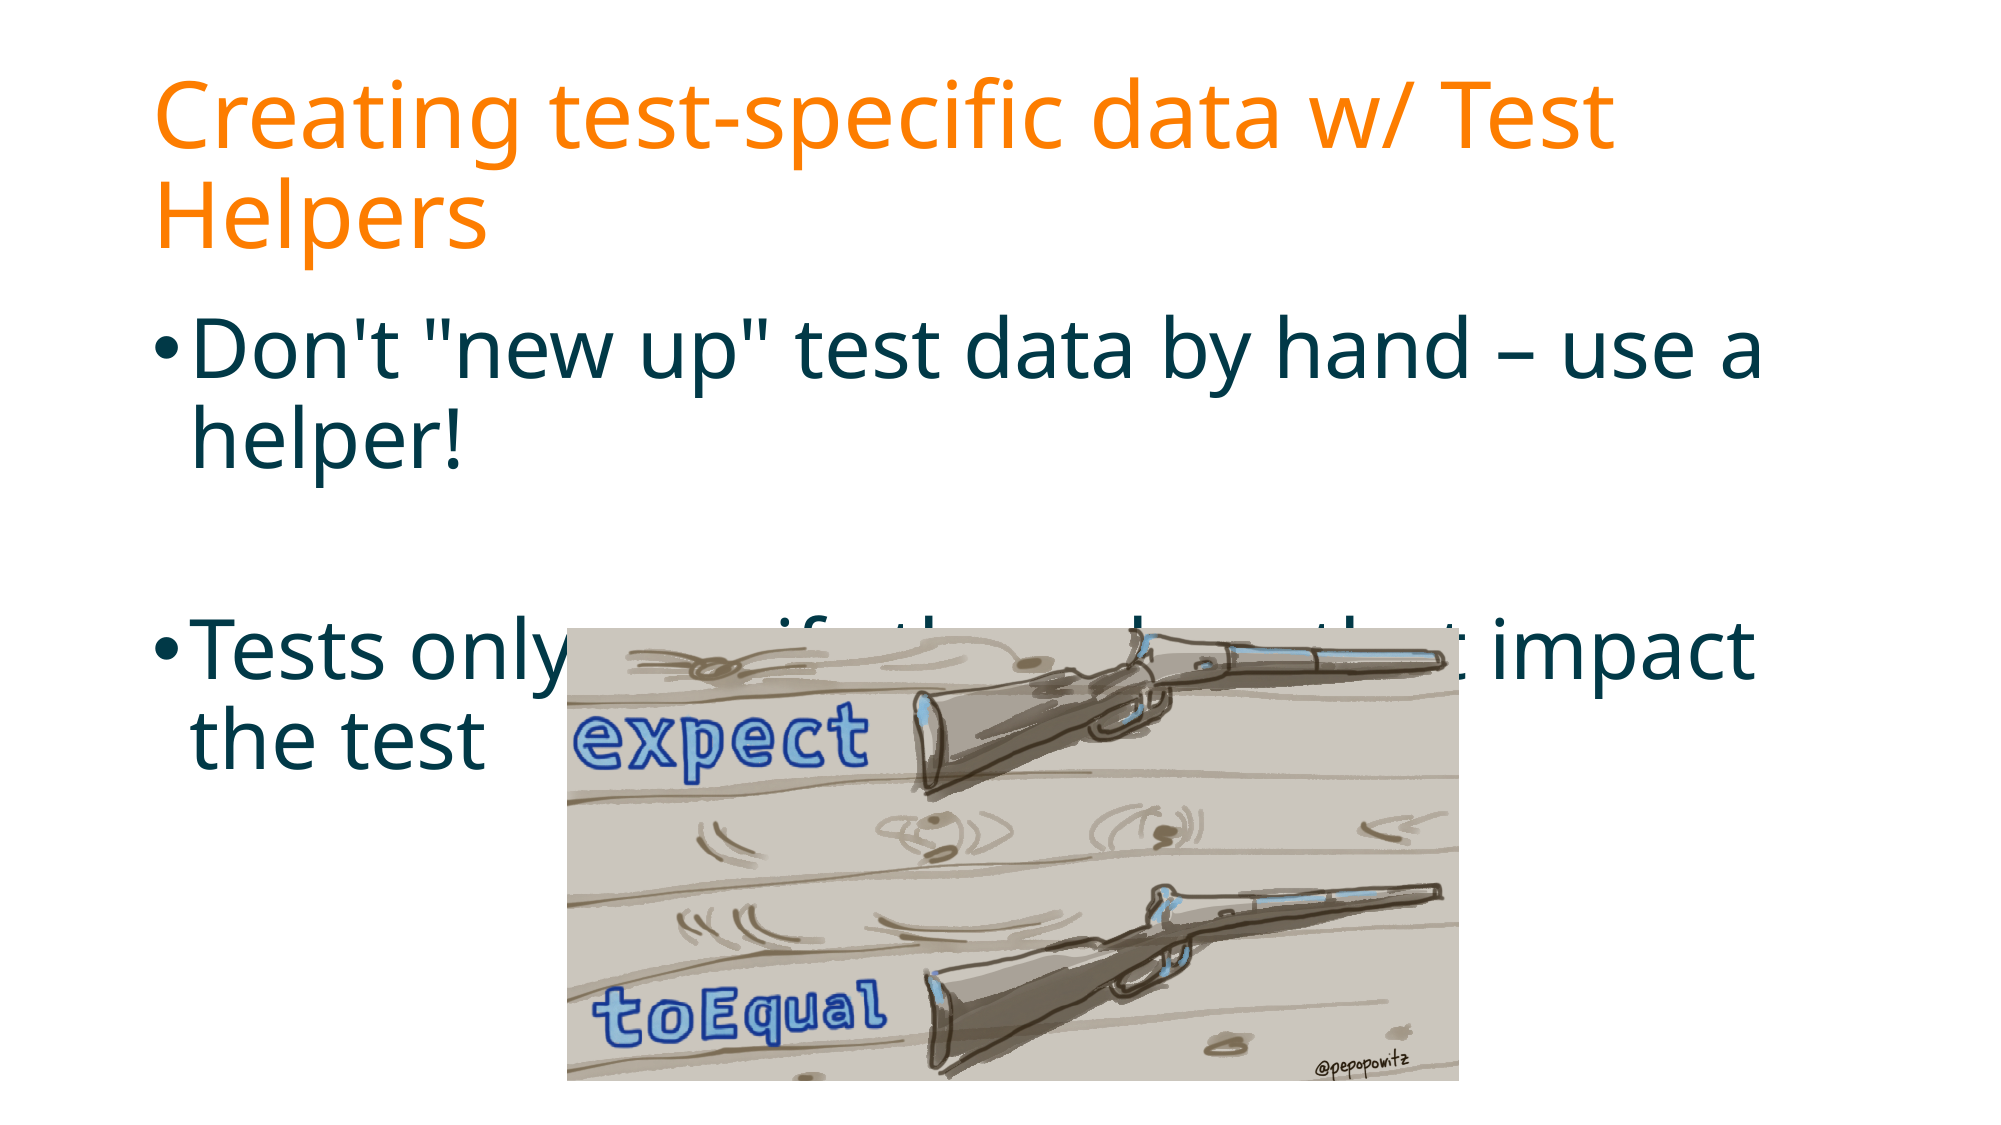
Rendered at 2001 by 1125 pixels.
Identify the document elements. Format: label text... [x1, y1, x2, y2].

list Don't "new up" test data by hand – use a helper! Tests only specify the values that impact the test [137, 299, 1863, 1125]
title Creating test-specific data w/ Test Helpers [137, 59, 1930, 278]
picture [567, 628, 1459, 1081]
